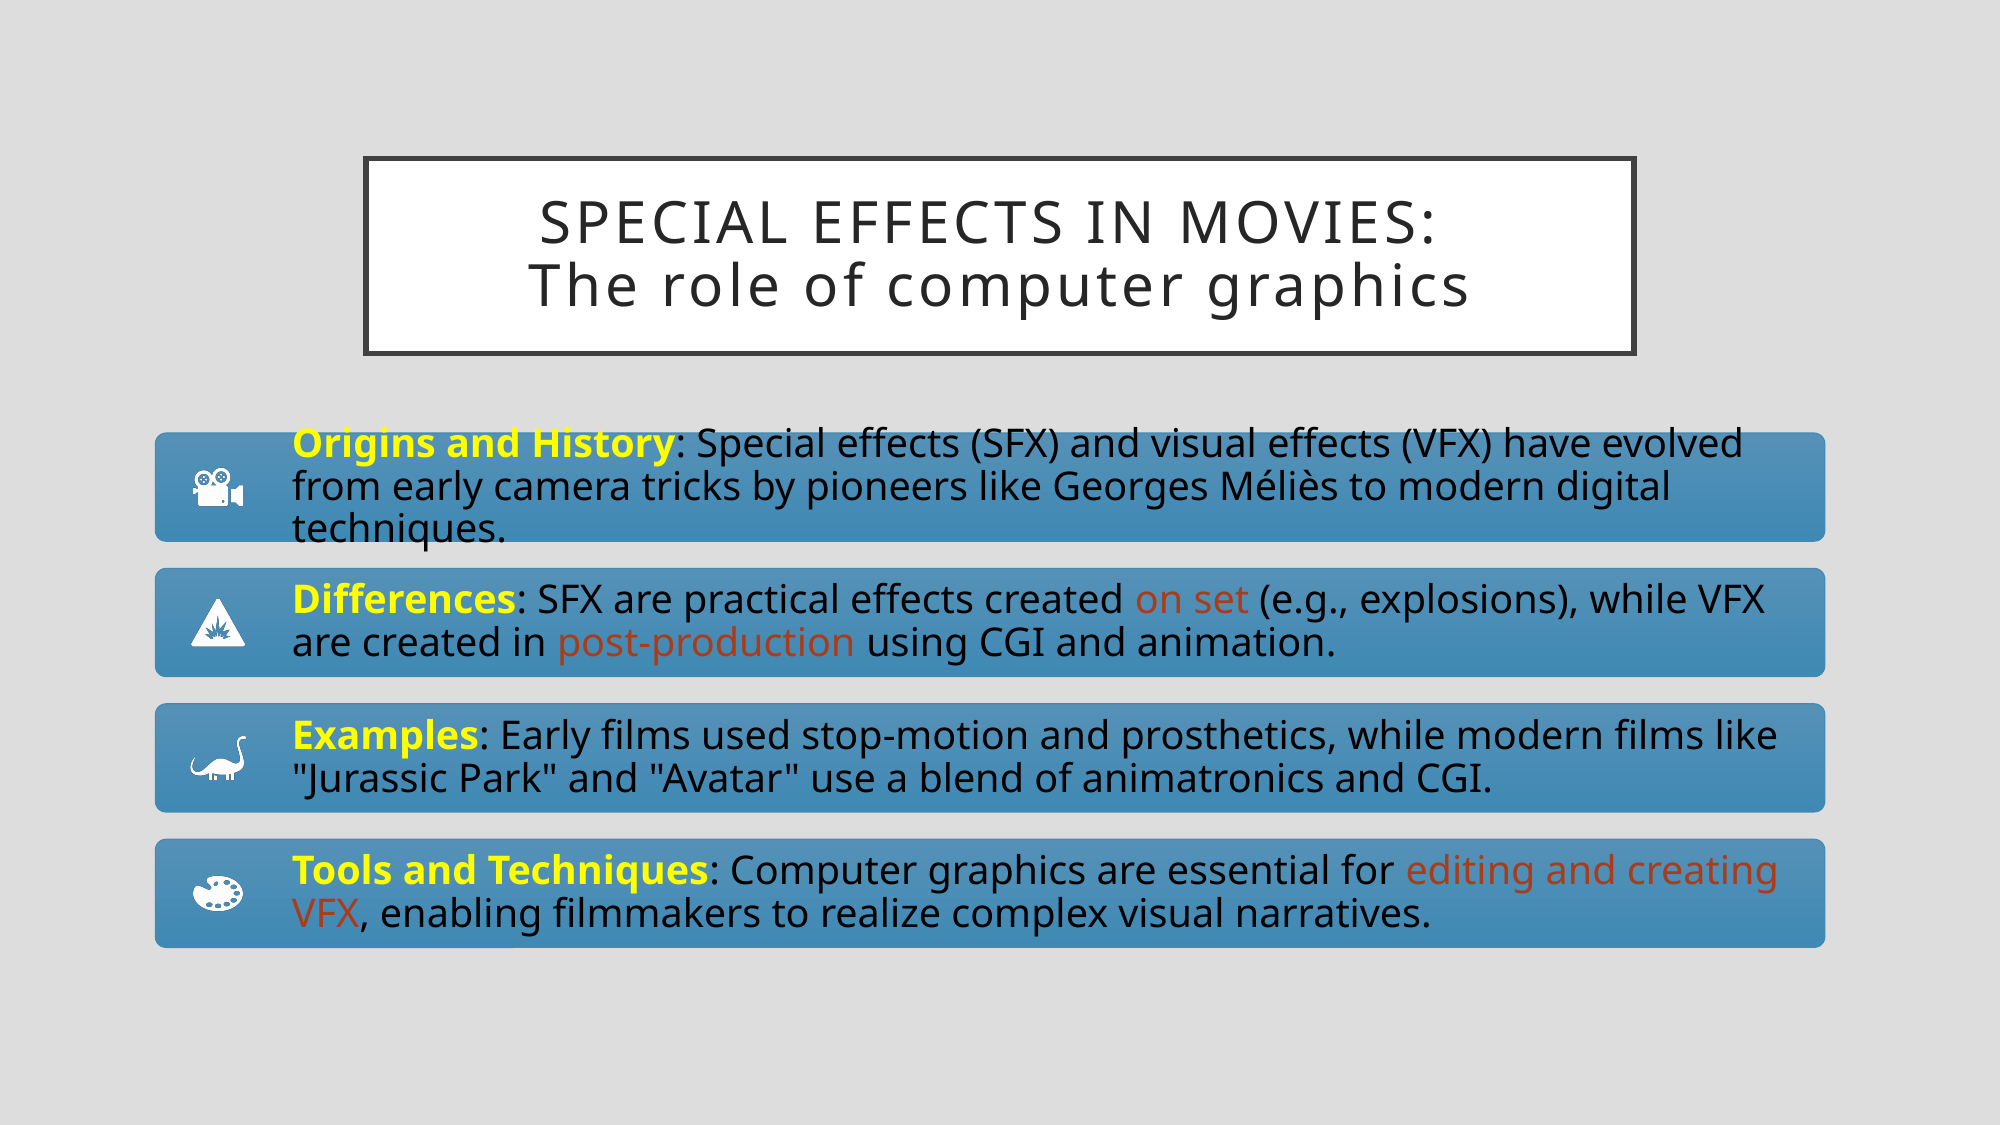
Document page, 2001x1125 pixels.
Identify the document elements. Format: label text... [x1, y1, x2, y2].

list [155, 432, 1825, 948]
title Special Effects in Movies: The role of computer graphics [363, 156, 1637, 356]
